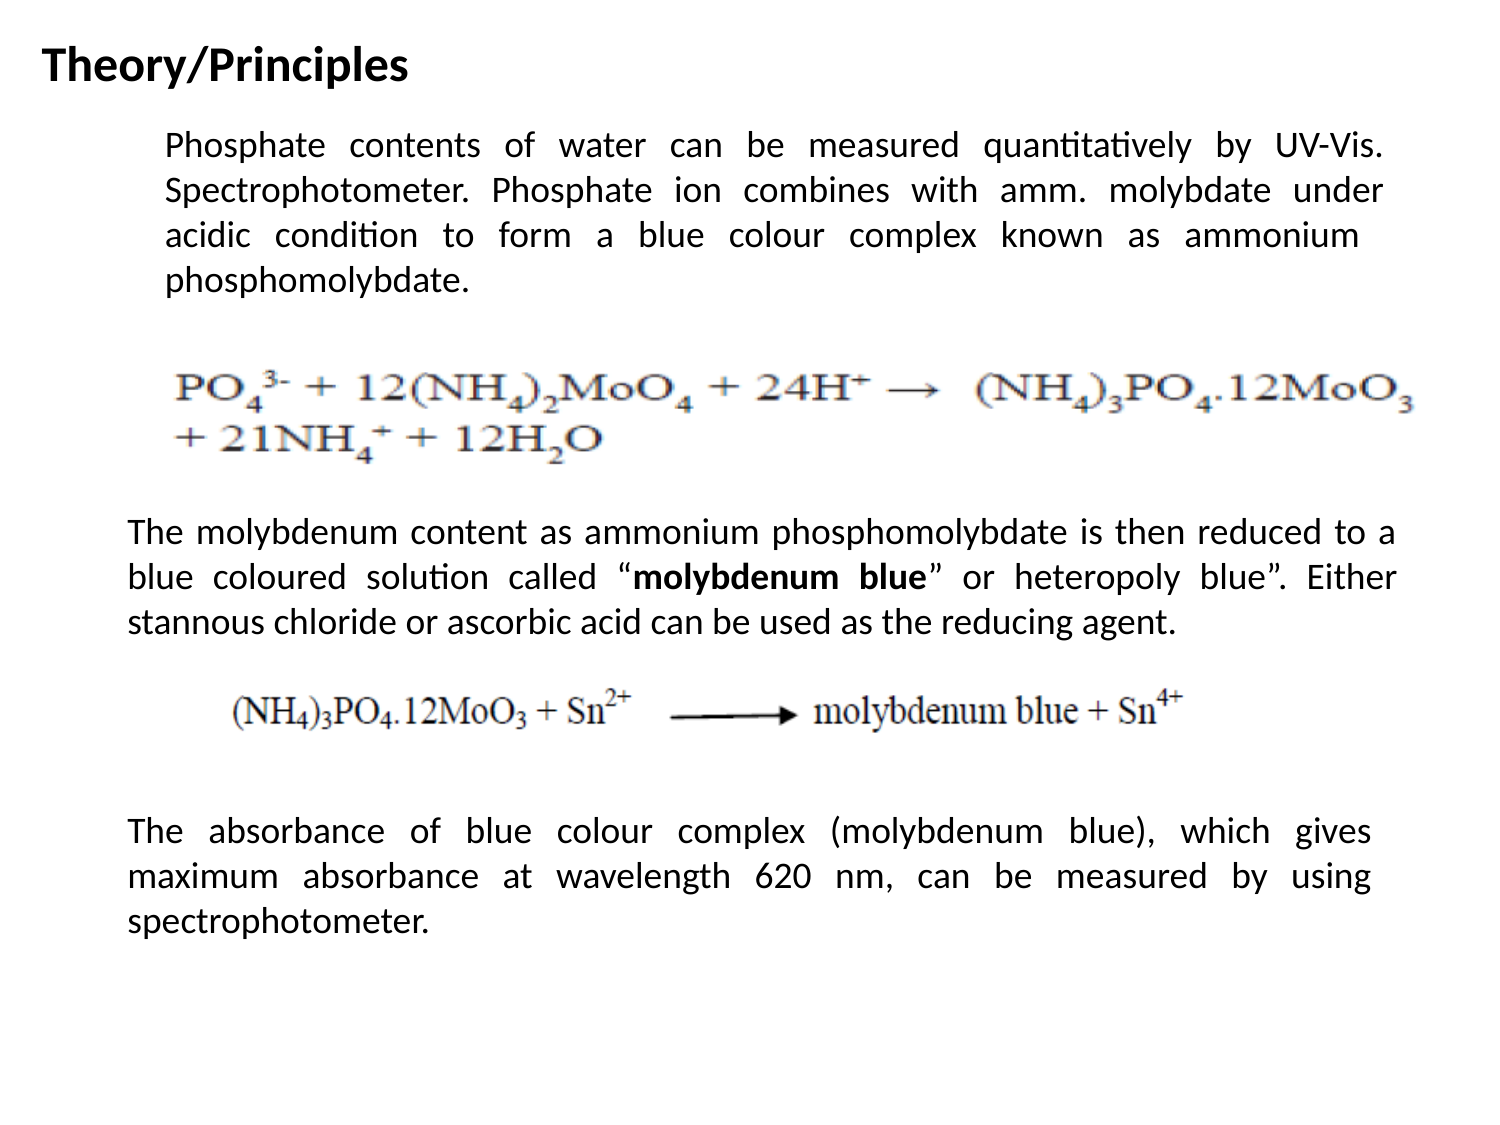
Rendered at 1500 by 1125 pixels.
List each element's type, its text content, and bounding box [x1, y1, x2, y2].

text_box Theory/Principles [26, 24, 425, 99]
text_box The molybdenum content as ammonium phosphomolybdate is then reduced to a blue coloured solution called “molybdenum blue” or heteropoly blue”. Either stannous chloride or ascorbic acid can be used as the reducing agent. [112, 499, 1413, 650]
text_box The absorbance of blue colour complex (molybdenum blue), which gives maximum absorbance at wavelength 620 nm, can be measured by using spectrophotometer. [112, 798, 1388, 994]
text_box Phosphate contents of water can be measured quantitatively by UV-Vis. Spectrophotometer. Phosphate ion combines with amm. molybdate under acidic condition to form a blue colour complex known as ammonium phosphomolybdate. [150, 112, 1400, 308]
picture [149, 349, 1469, 480]
picture [212, 671, 1220, 763]
